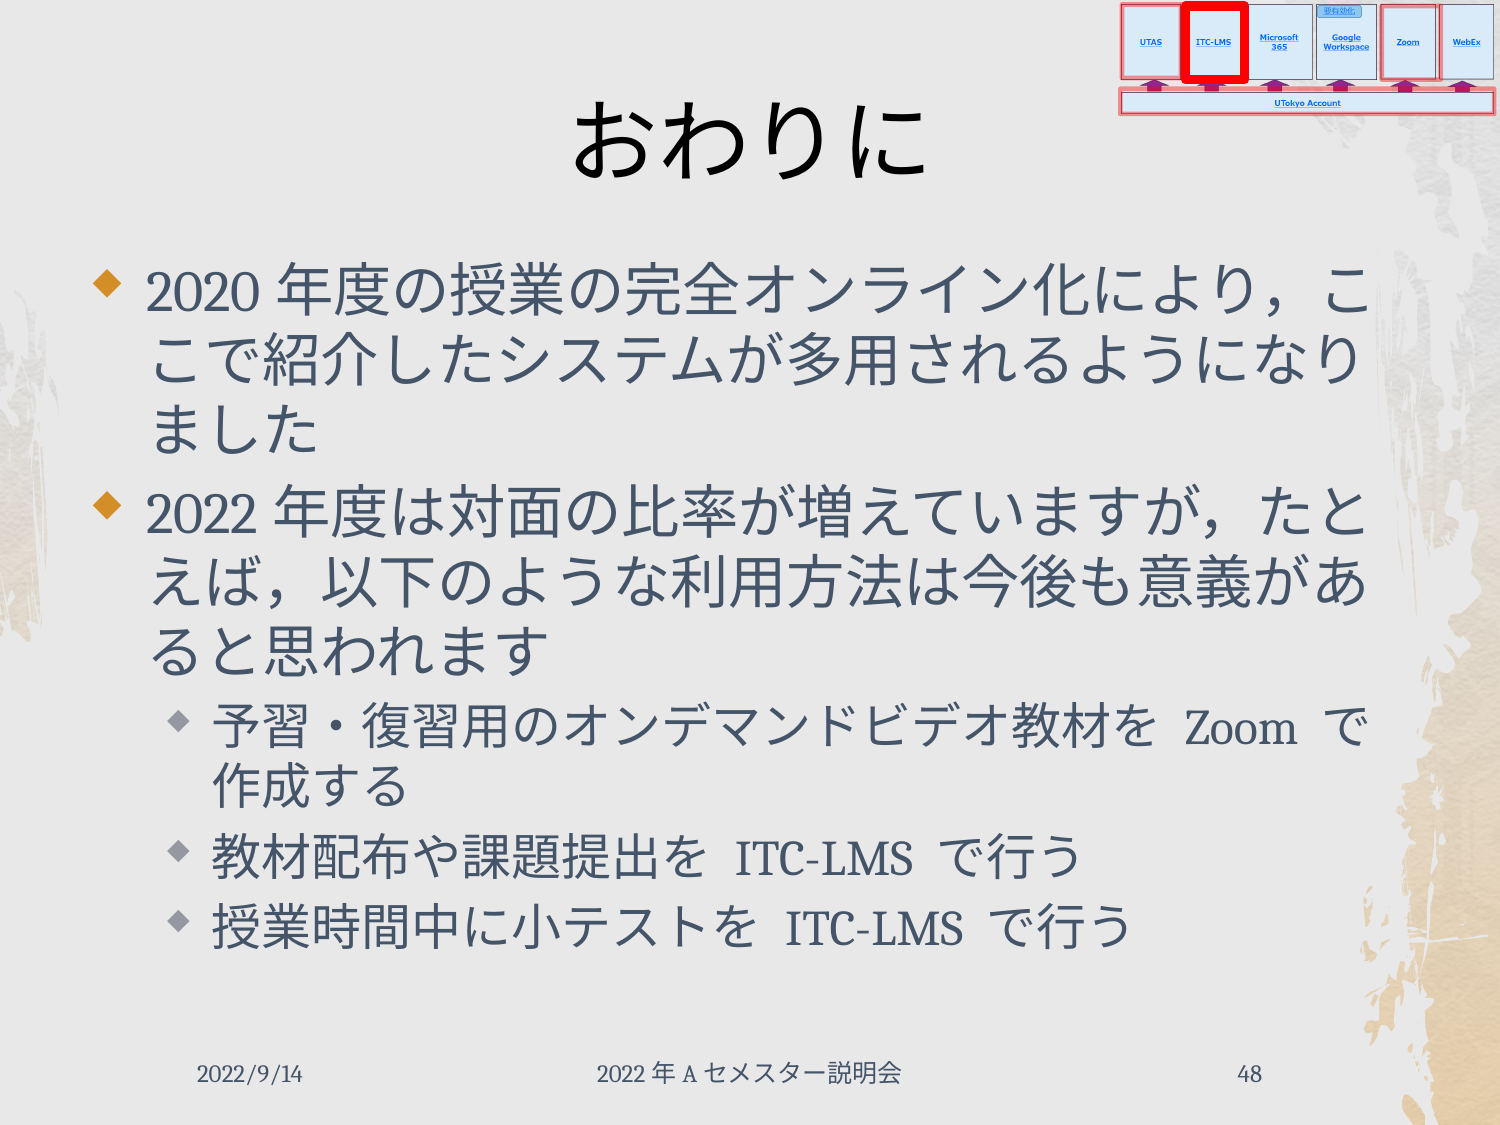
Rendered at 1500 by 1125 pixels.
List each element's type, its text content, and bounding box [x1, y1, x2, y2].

picture [1120, 4, 1494, 115]
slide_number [75, 1042, 425, 1103]
title おわりに [75, 45, 1425, 233]
list 2020年度の授業の完全オンライン化により，ここで紹介したシステムが多用されるようになりました 2022年度は対面の比率が増えていますが，たとえば，以下のような利用方法は今後も意義があると思われます 予習・復習用のオンデマンドビデオ教材を Zoom で作成する 教材配布や課題提出を ITC-LMS で行う 授業時間中に小テストを ITC-LMS で行う [75, 246, 1425, 989]
footer 2022年Aセメスター説明会 [512, 1042, 988, 1103]
slide_number 48 [1074, 1042, 1425, 1103]
